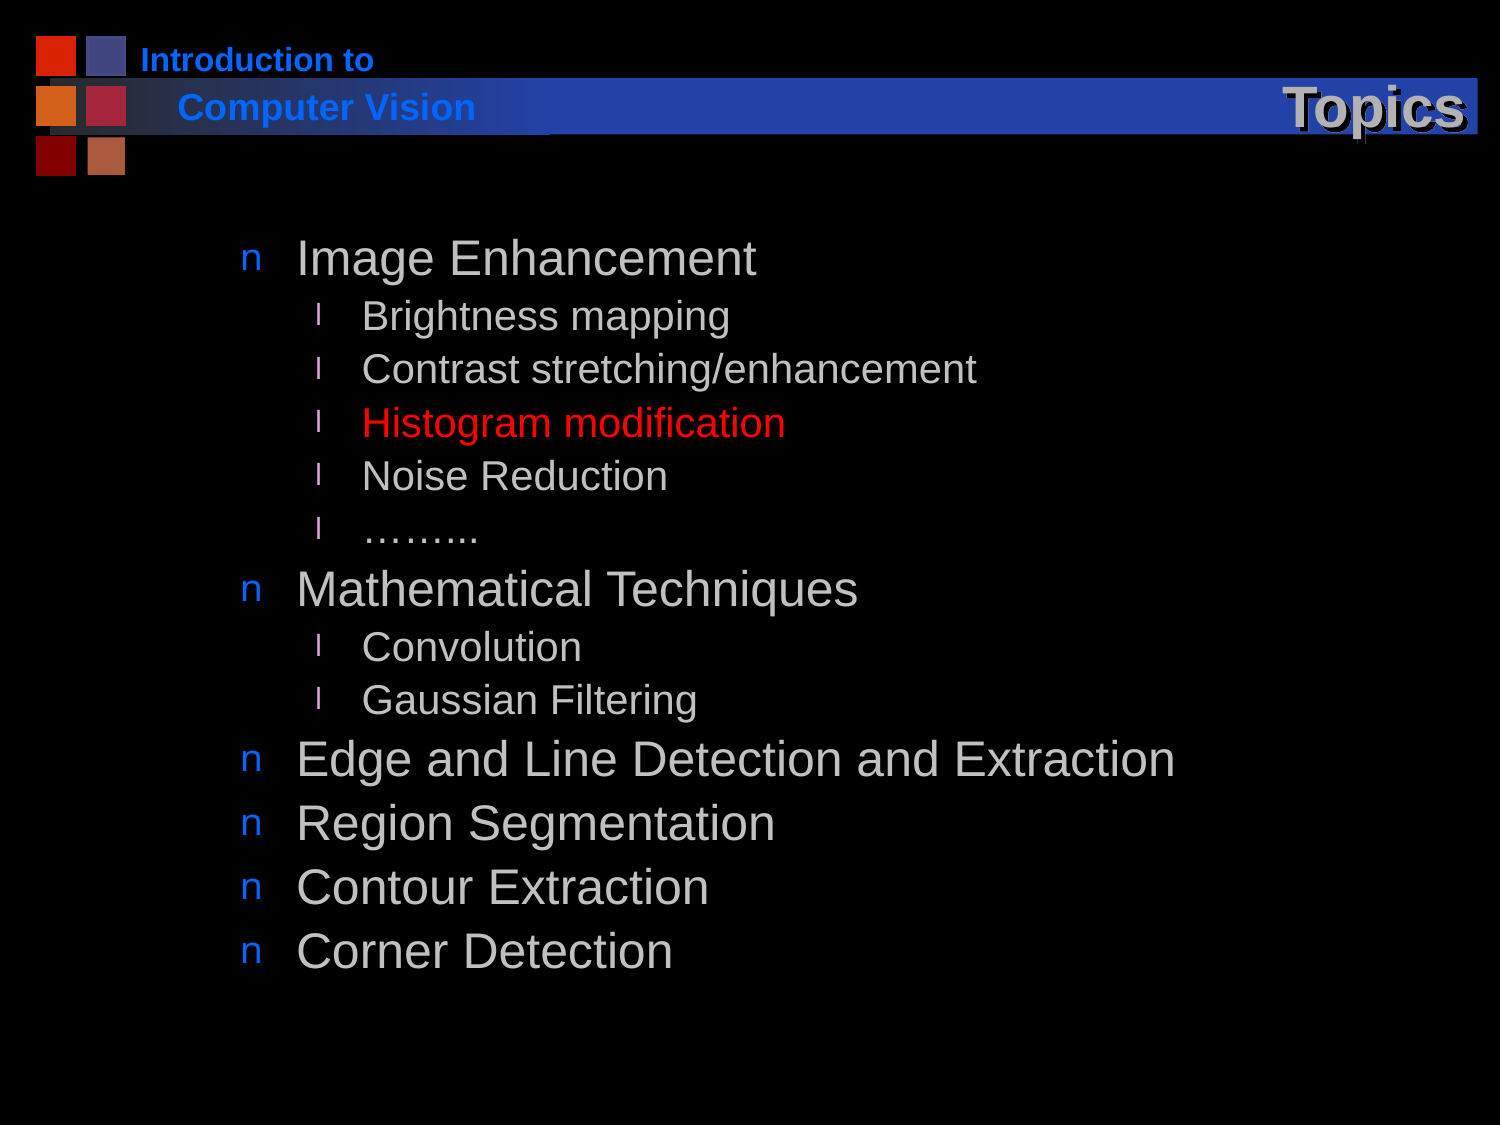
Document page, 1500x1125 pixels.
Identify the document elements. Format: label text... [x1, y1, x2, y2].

title Topics [1247, 46, 1500, 148]
list Image Enhancement Brightness mapping Contrast stretching/enhancement Histogram modification Noise Reduction ……... Mathematical Techniques Convolution Gaussian Filtering Edge and Line Detection and Extraction Region Segmentation Contour Extraction Corner Detection [224, 224, 1301, 1051]
